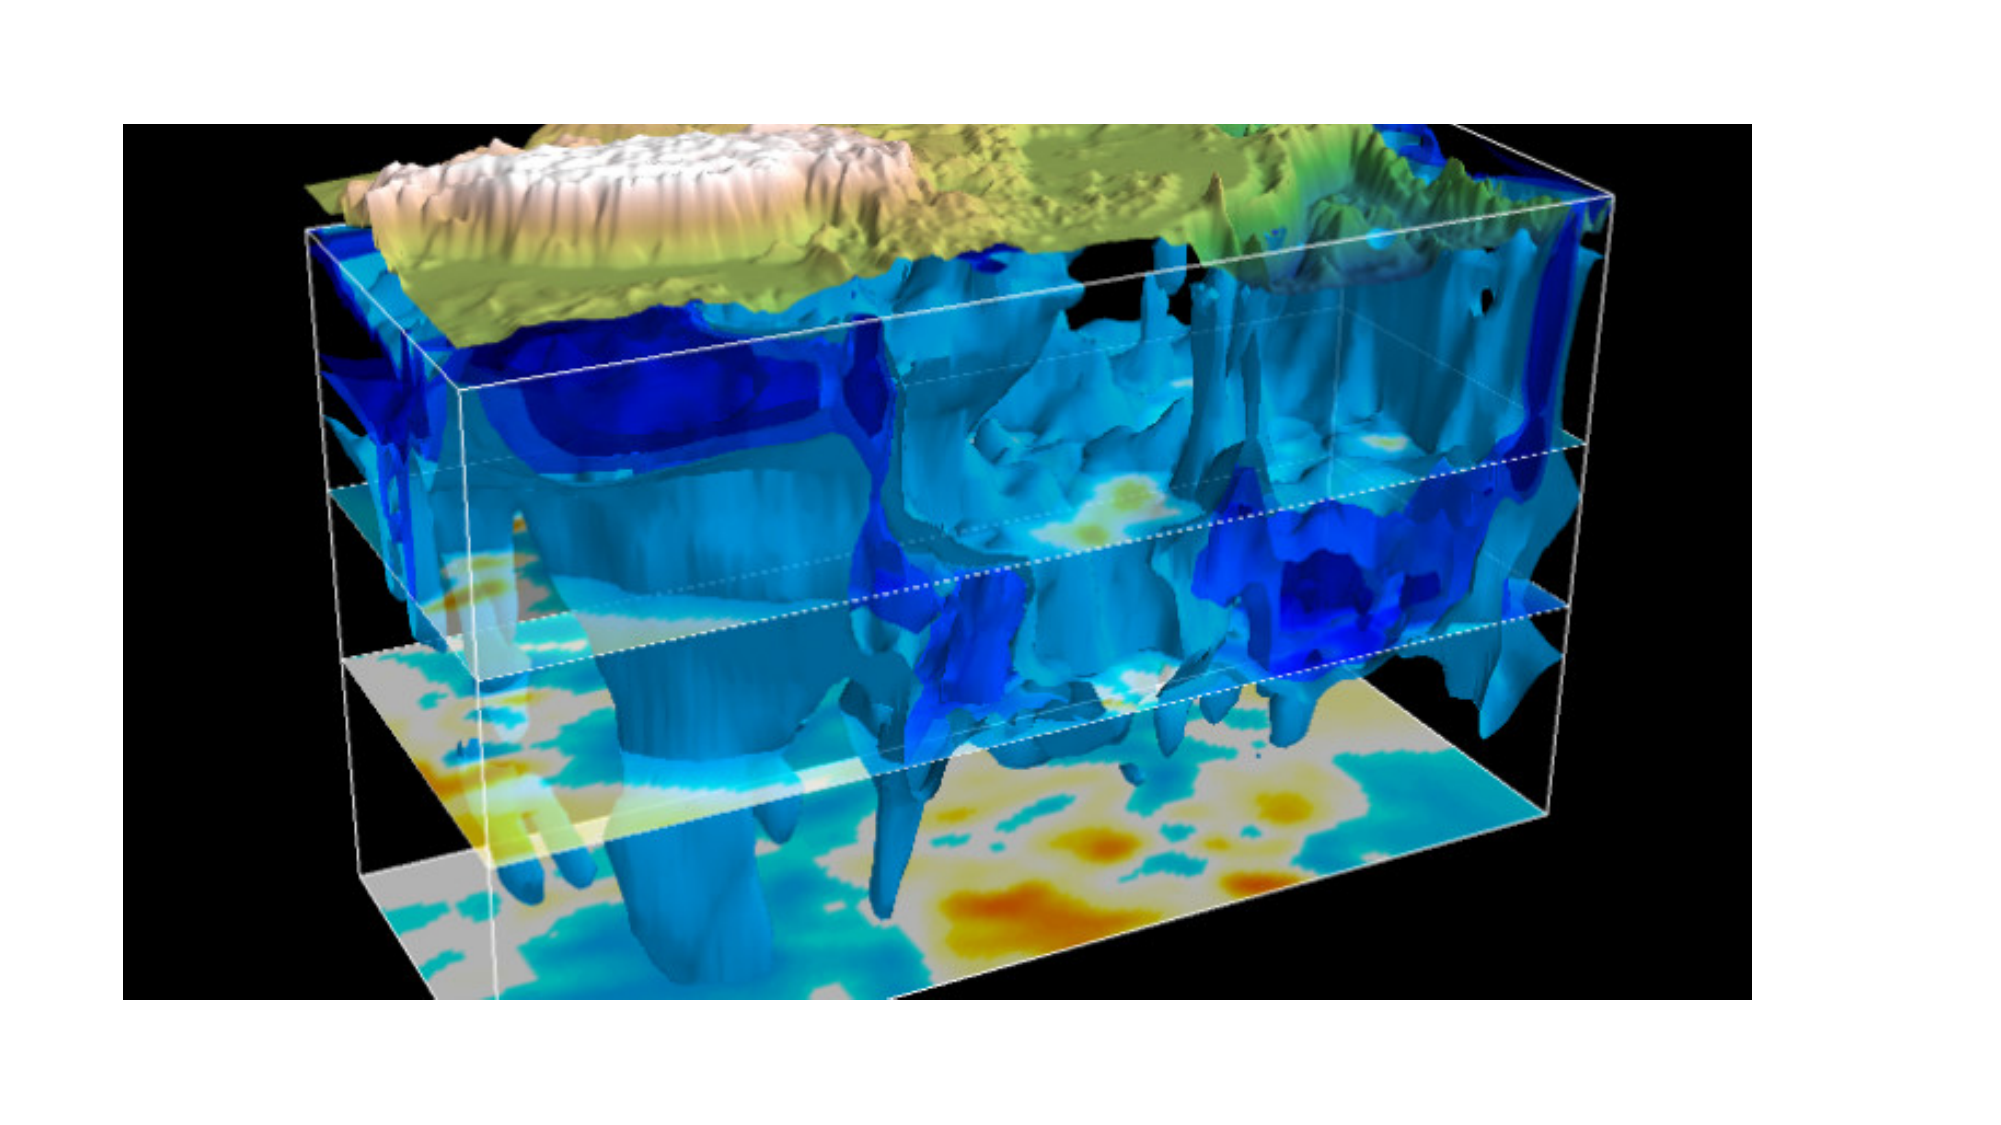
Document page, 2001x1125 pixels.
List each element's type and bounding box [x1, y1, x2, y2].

picture [123, 124, 1752, 1001]
